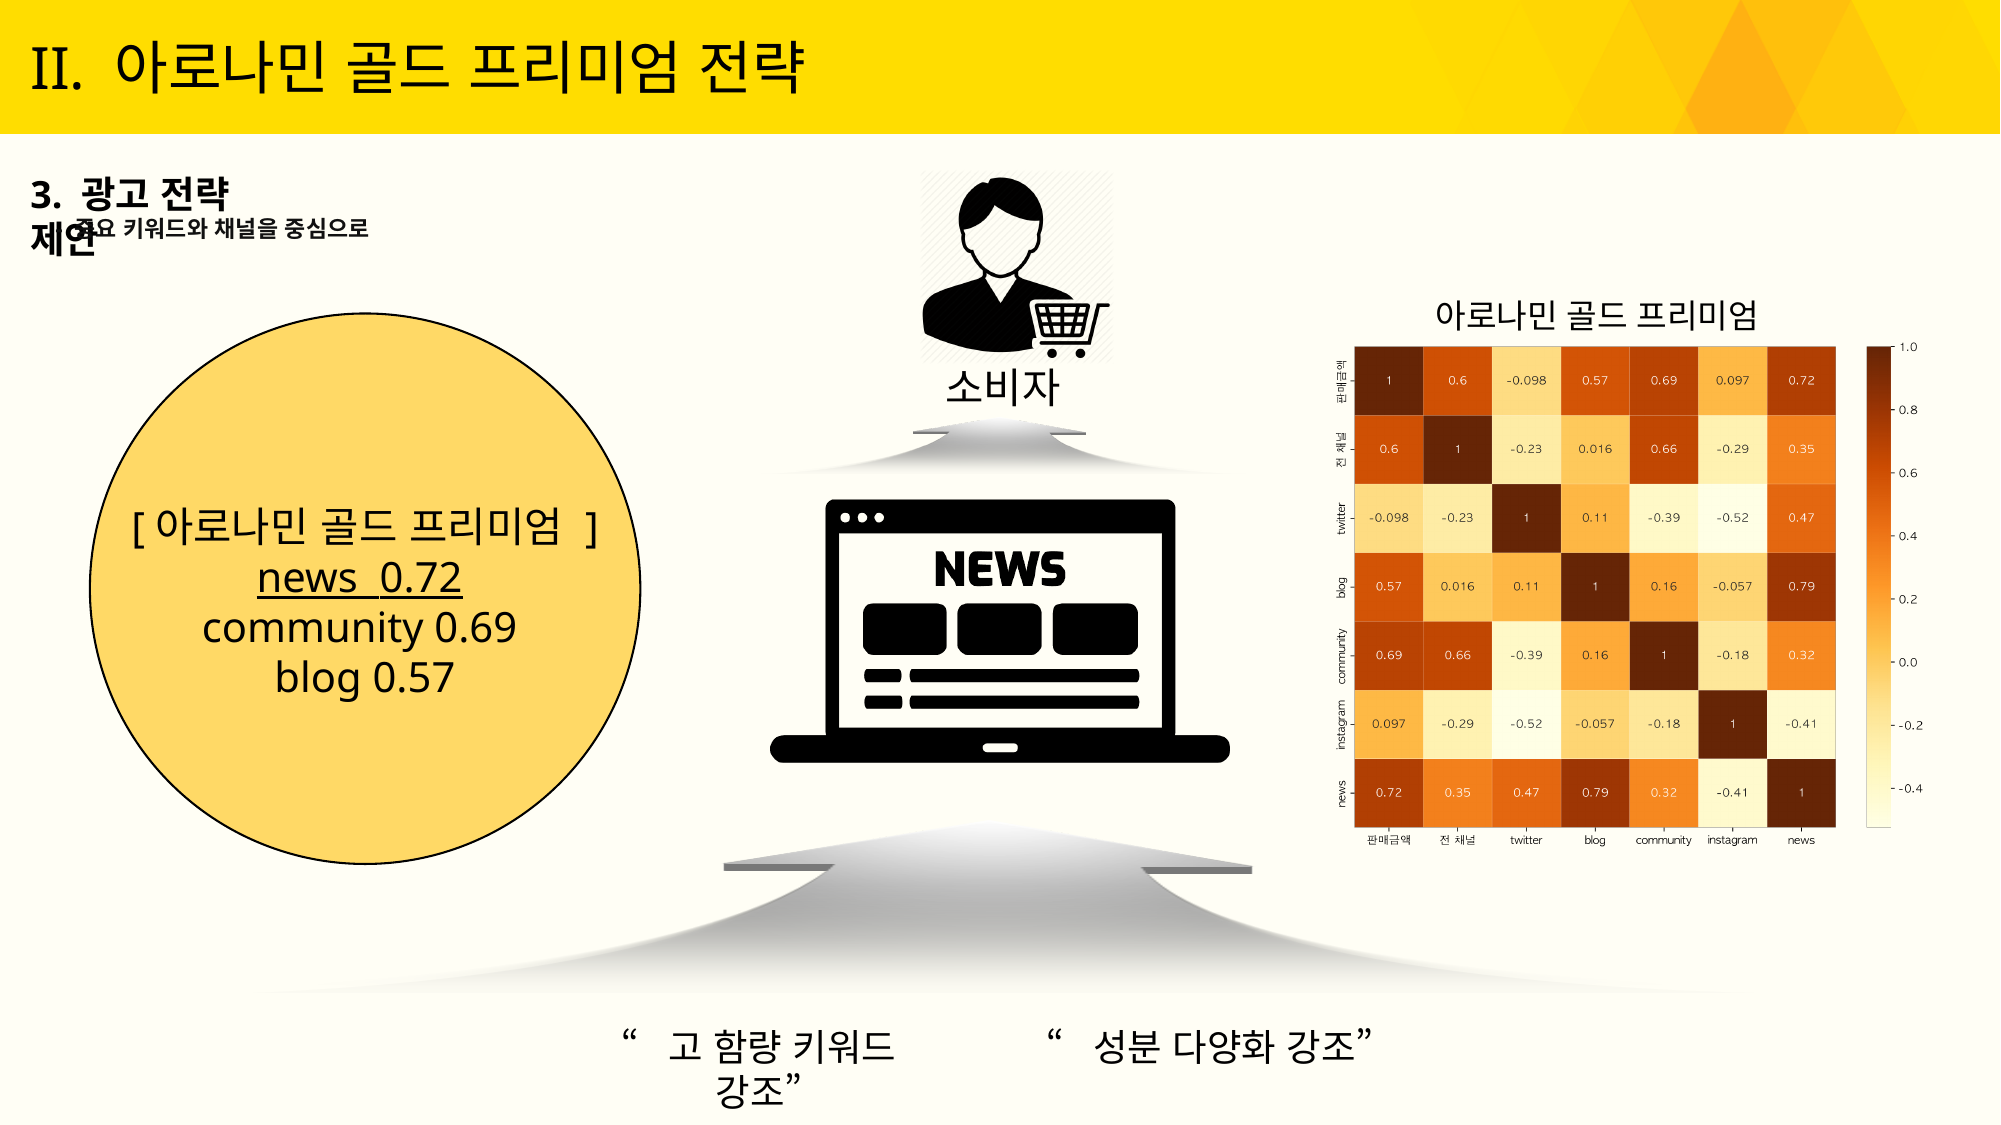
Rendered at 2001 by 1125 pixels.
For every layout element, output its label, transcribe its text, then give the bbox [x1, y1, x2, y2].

picture [770, 499, 1230, 763]
text_box 소비자 [930, 364, 1077, 417]
text_box “성분 다양화 강조” [1027, 1016, 1393, 1076]
picture [919, 169, 1114, 364]
picture [252, 270, 2000, 993]
text_box 3. 광고 전략 제안 [15, 163, 317, 269]
picture [0, 0, 2000, 134]
text_box [0, 134, 2000, 1125]
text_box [75, 313, 656, 864]
text_box “고 함량 키워드 강조” [581, 1016, 937, 1121]
text_box - 중요 키워드와 채널을 중심으로 [40, 207, 425, 250]
